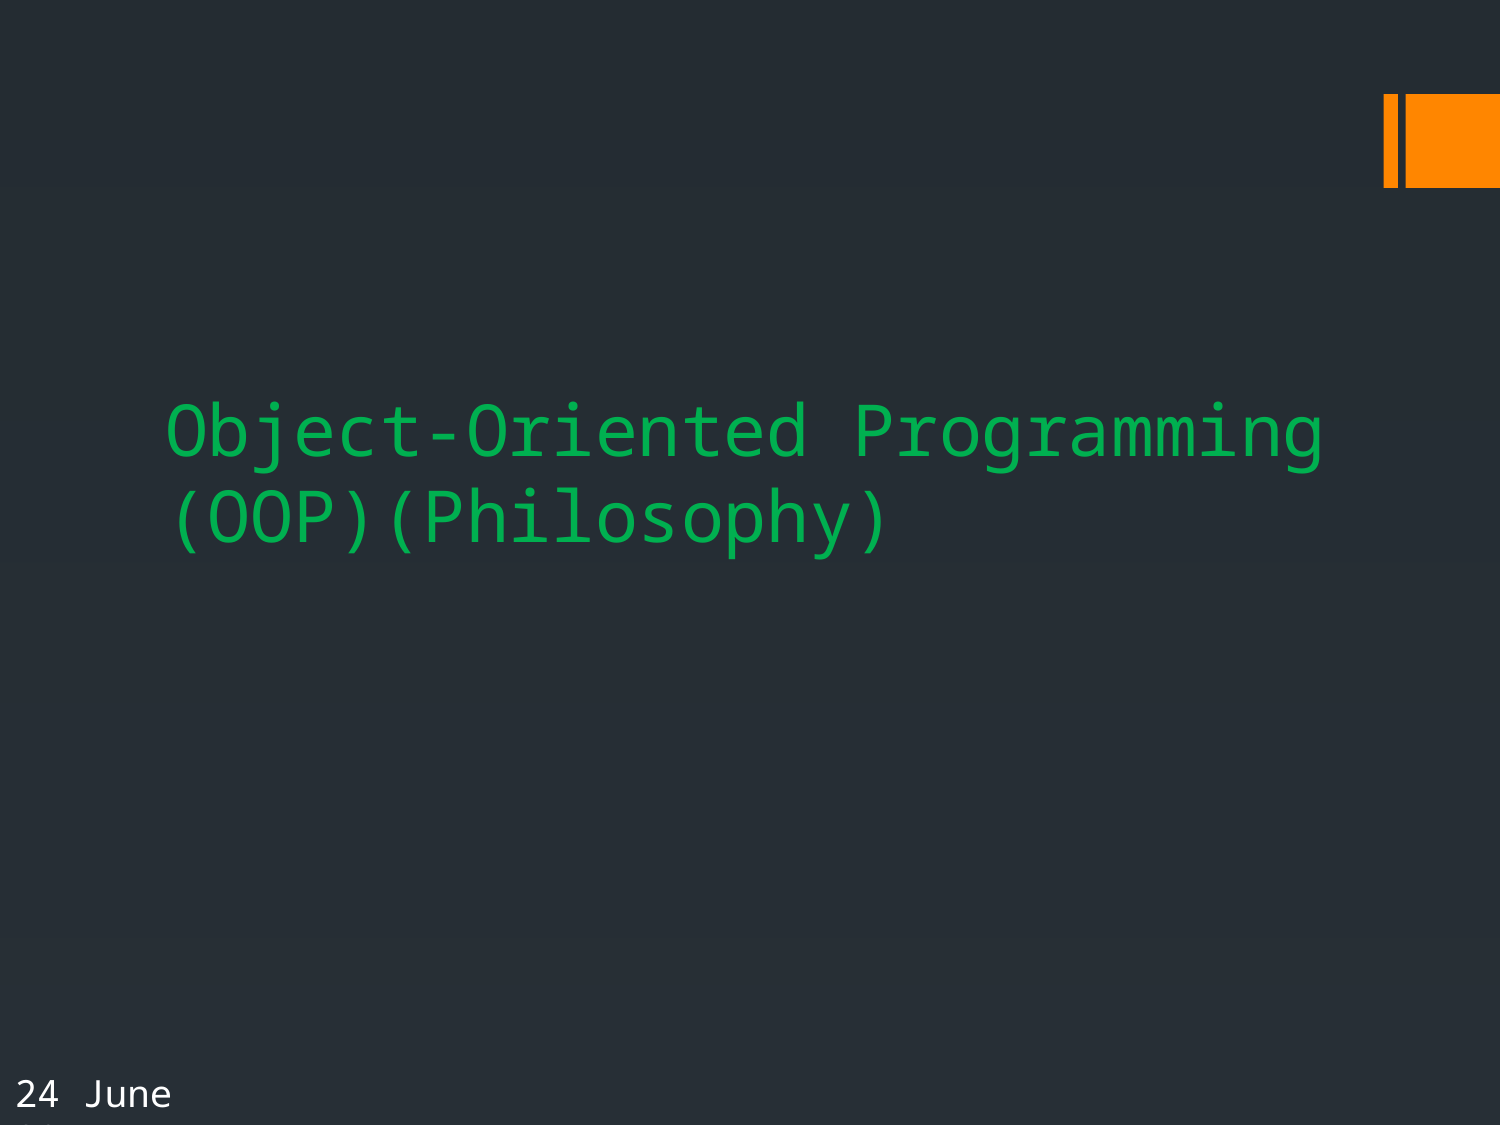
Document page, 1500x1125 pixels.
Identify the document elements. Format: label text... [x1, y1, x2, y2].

title Object-Oriented Programming (OOP)(Philosophy) [150, 375, 1350, 565]
